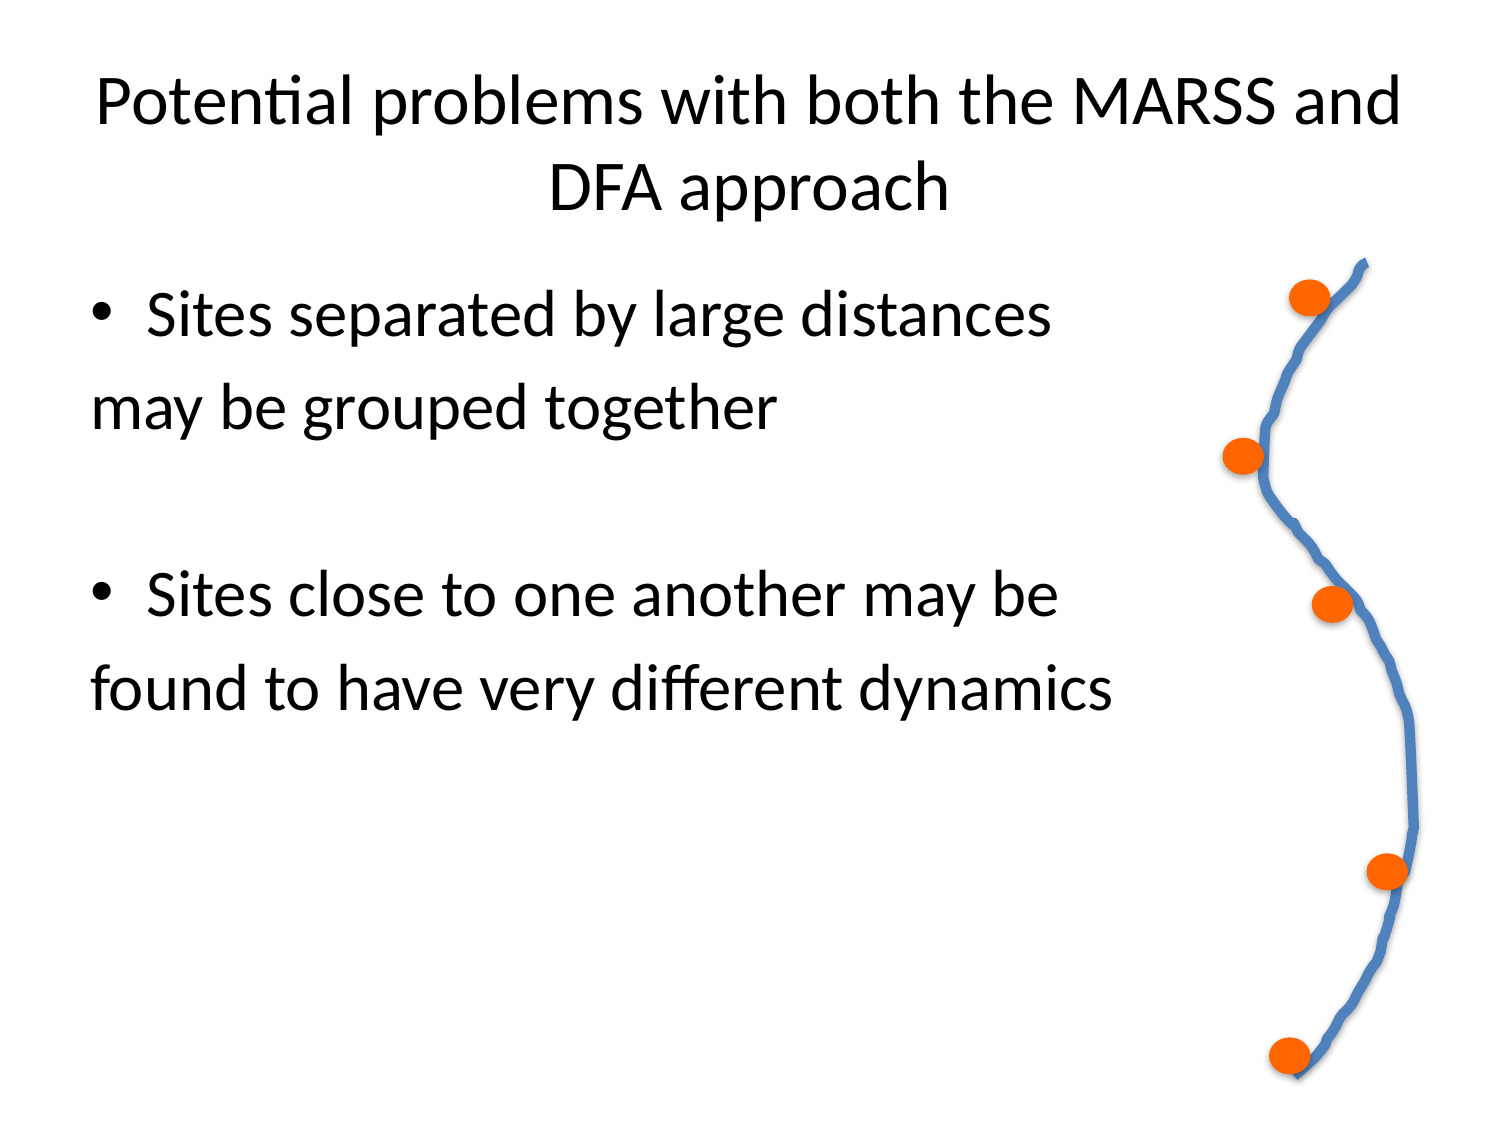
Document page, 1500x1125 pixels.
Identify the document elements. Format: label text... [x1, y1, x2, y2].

title Potential problems with both the MARSS and DFA approach [75, 45, 1425, 233]
list Sites separated by large distances may be grouped together Sites close to one another may be found to have very different dynamics [1415, 262, 1425, 1005]
list Sites separated by large distances may be grouped together Sites close to one another may be found to have very different dynamics [75, 262, 1220, 1005]
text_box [1223, 262, 1415, 1077]
